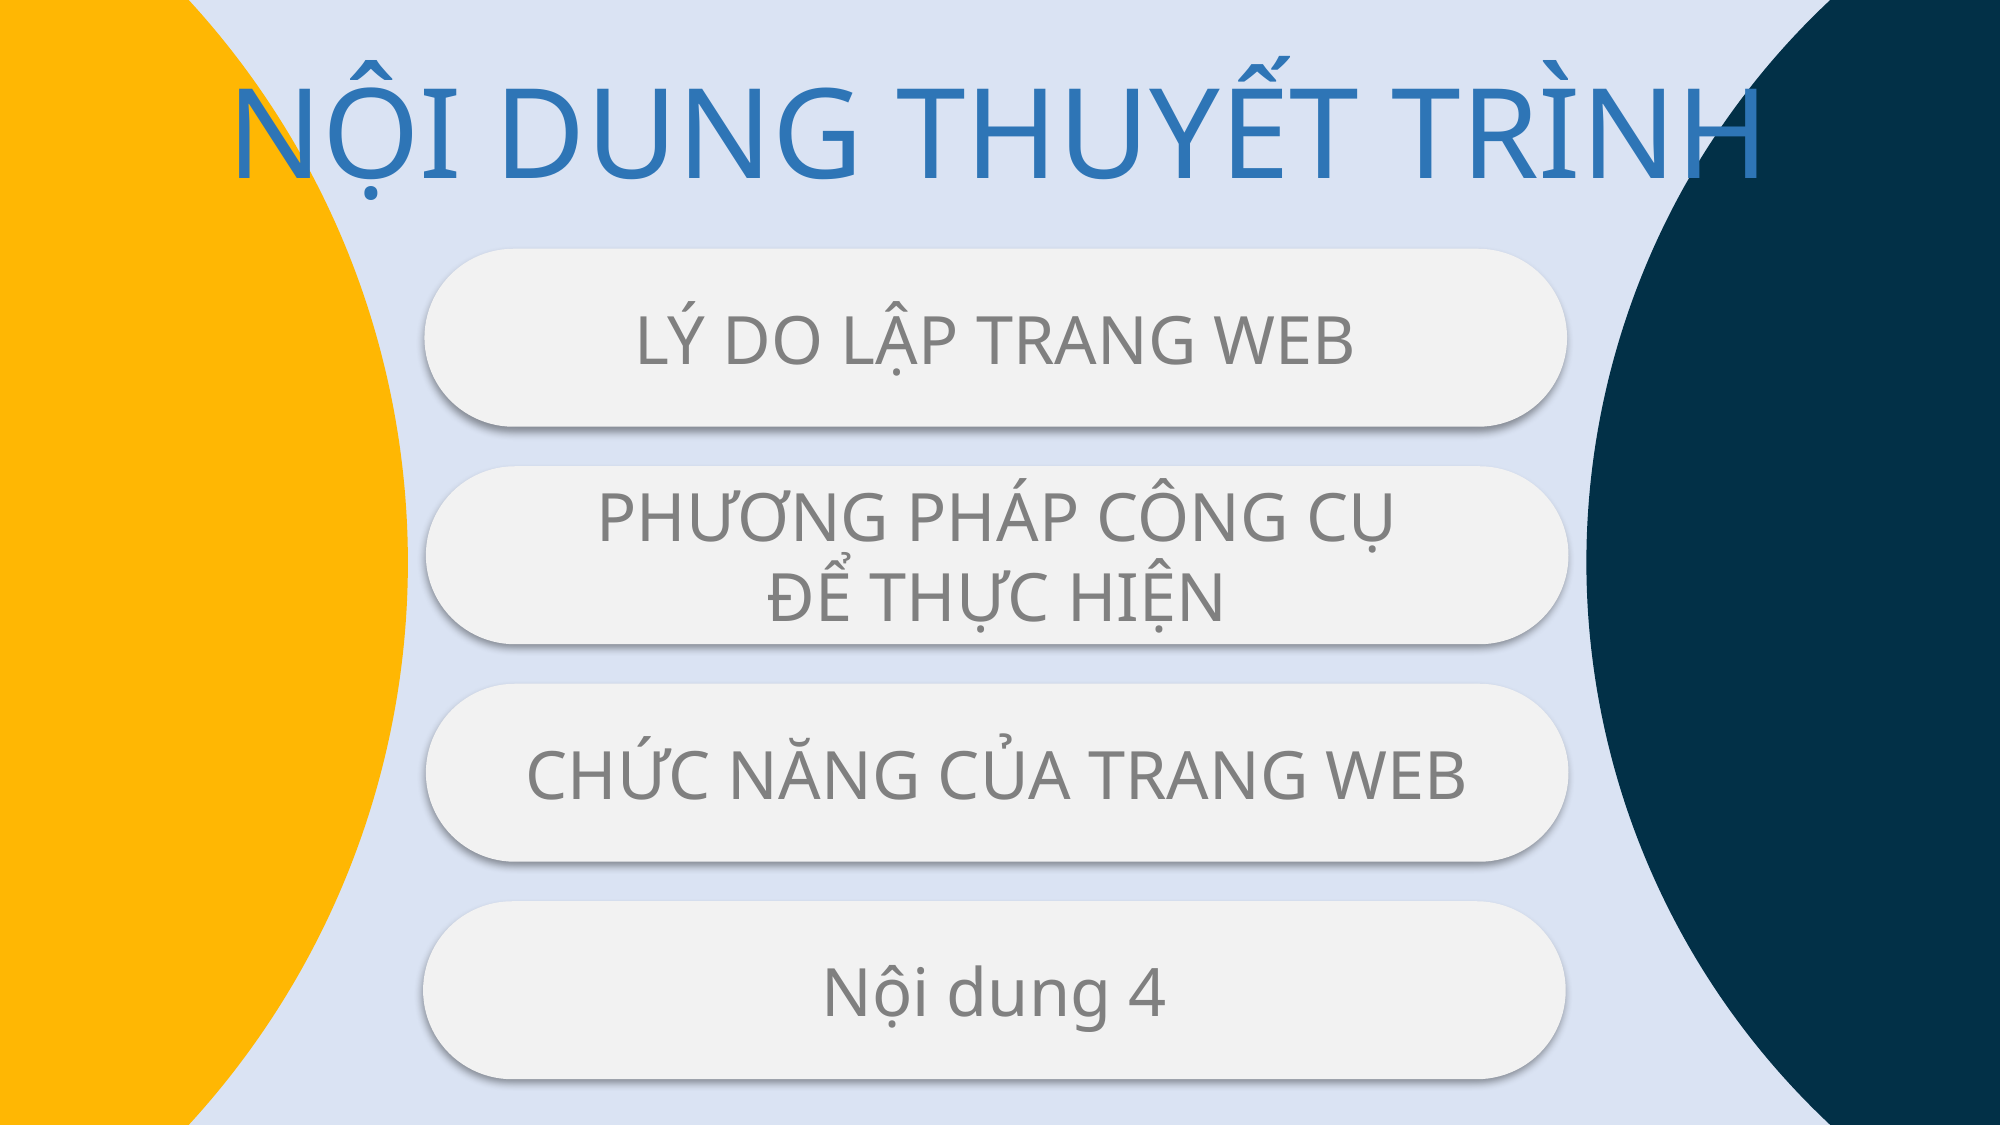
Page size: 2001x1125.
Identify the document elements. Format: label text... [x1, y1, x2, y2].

text_box PHƯƠNG PHÁP CÔNG CỤ ĐỂ THỰC HIỆN [424, 465, 1570, 646]
text_box [0, 0, 409, 1125]
text_box LÝ DO LẬP TRANG WEB [423, 247, 1569, 428]
text_box NỘI DUNG THUYẾT TRÌNH [212, 45, 1785, 211]
text_box Nội dung 4 [422, 900, 1567, 1081]
text_box [1585, 0, 2000, 1125]
text_box CHỨC NĂNG CỦA TRANG WEB [424, 682, 1570, 863]
